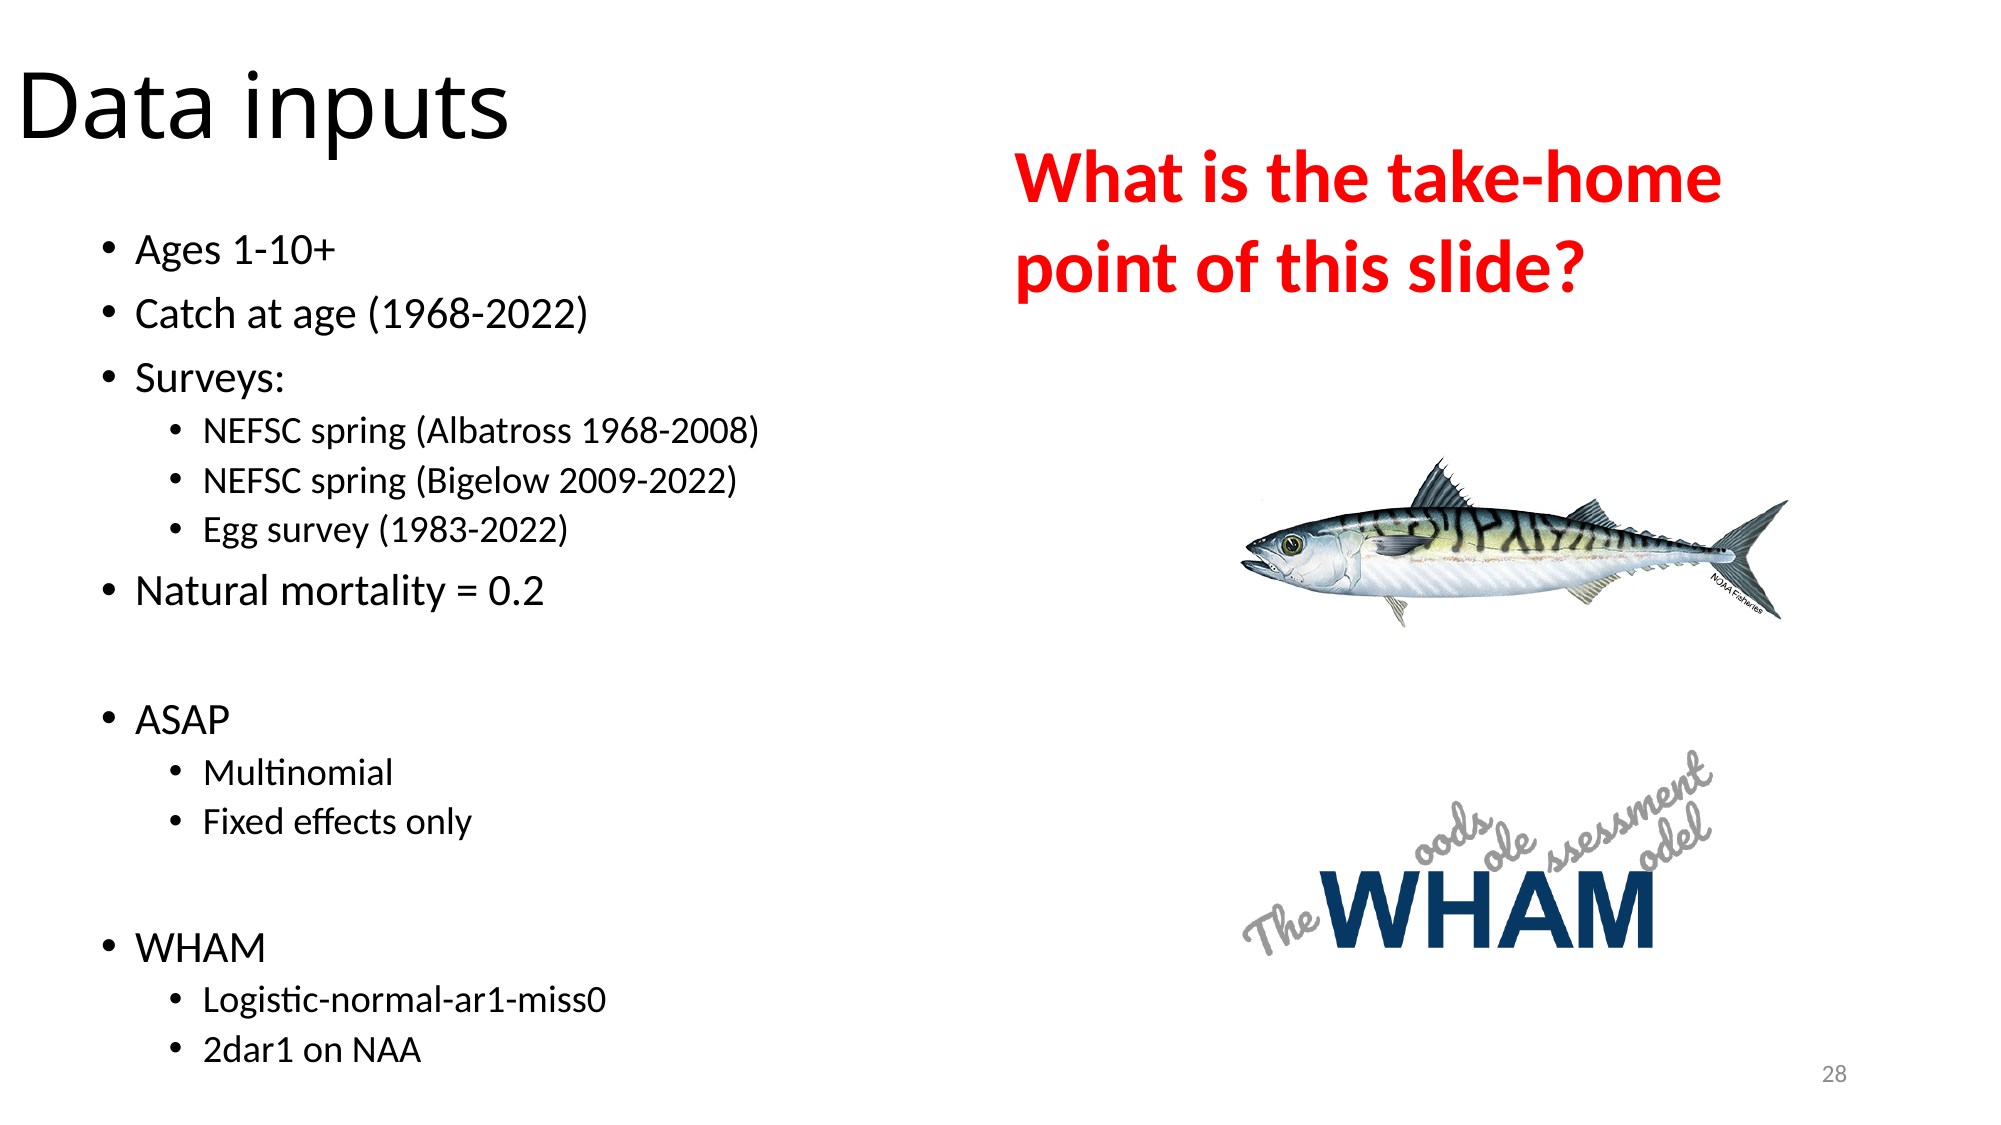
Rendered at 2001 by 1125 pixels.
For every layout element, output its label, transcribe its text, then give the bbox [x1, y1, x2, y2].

title Data inputs [0, 0, 1725, 218]
text_box What is the take-home point of this slide? [999, 120, 1841, 315]
picture [1228, 356, 1799, 980]
slide_number 28 [1412, 1042, 1863, 1103]
list Ages 1-10+ Catch at age (1968-2022) Surveys: NEFSC spring (Albatross 1968-2008) NEFSC spring (Bigelow 2009-2022) Egg survey (1983-2022) Natural mortality = 0.2 ASAP Multinomial Fixed effects only WHAM Logistic-normal-ar1-miss0 2dar1 on NAA [86, 217, 936, 1081]
